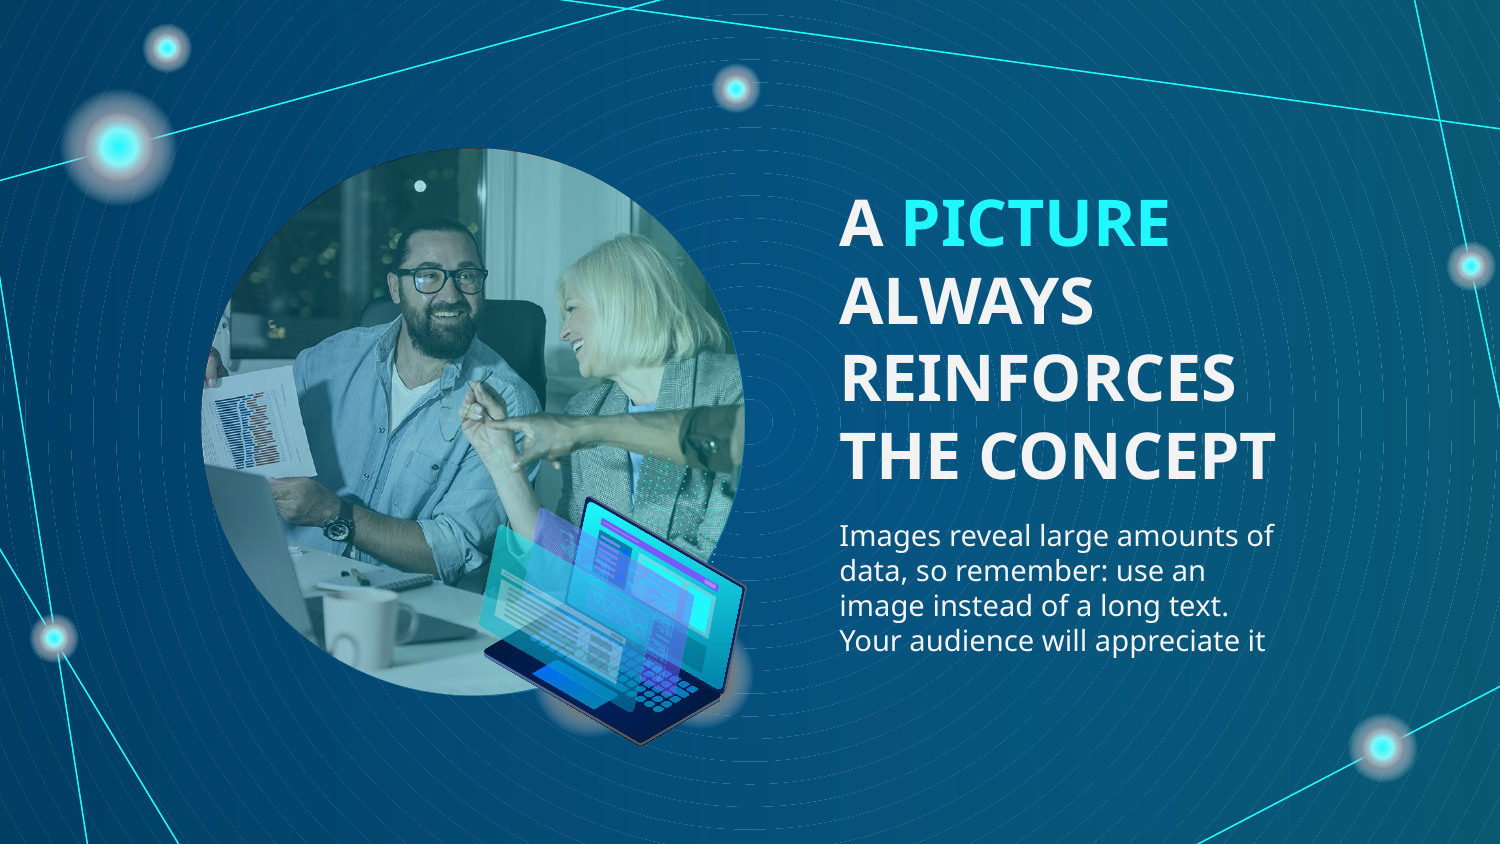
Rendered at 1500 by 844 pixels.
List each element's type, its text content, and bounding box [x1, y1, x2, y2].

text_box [477, 450, 799, 747]
title A PICTURE ALWAYS REINFORCES THE CONCEPT [824, 168, 1299, 507]
picture [200, 147, 745, 696]
subtitle Images reveal large amounts of data, so remember: use an image instead of a long text. Your audience will appreciate it [824, 507, 1299, 676]
